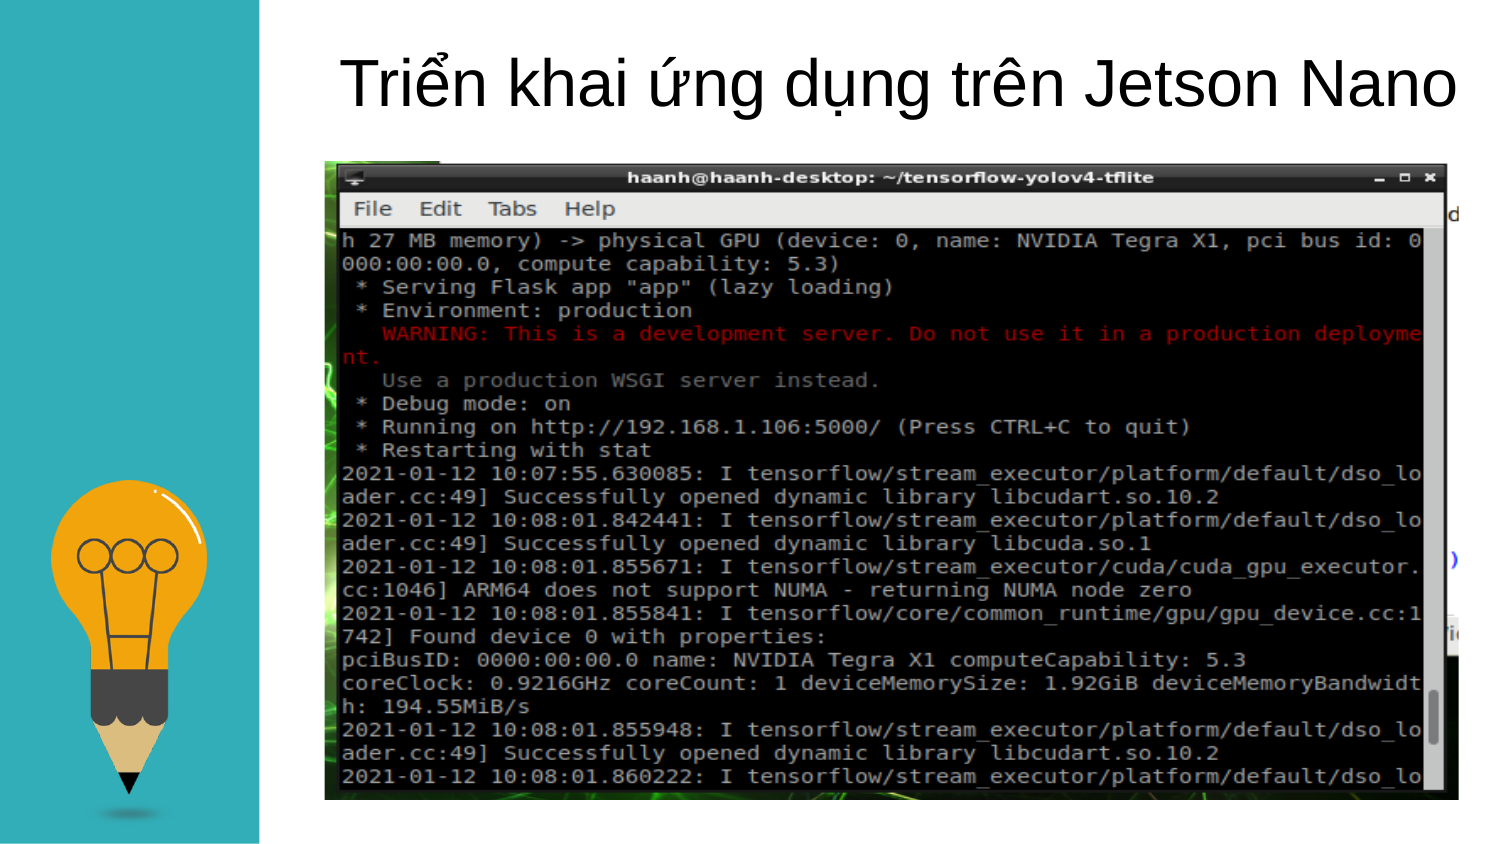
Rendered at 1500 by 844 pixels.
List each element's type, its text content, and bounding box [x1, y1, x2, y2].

text_box Triển khai ứng dụng trên Jetson Nano [324, 32, 1500, 174]
picture [51, 480, 207, 826]
picture [324, 161, 1459, 801]
